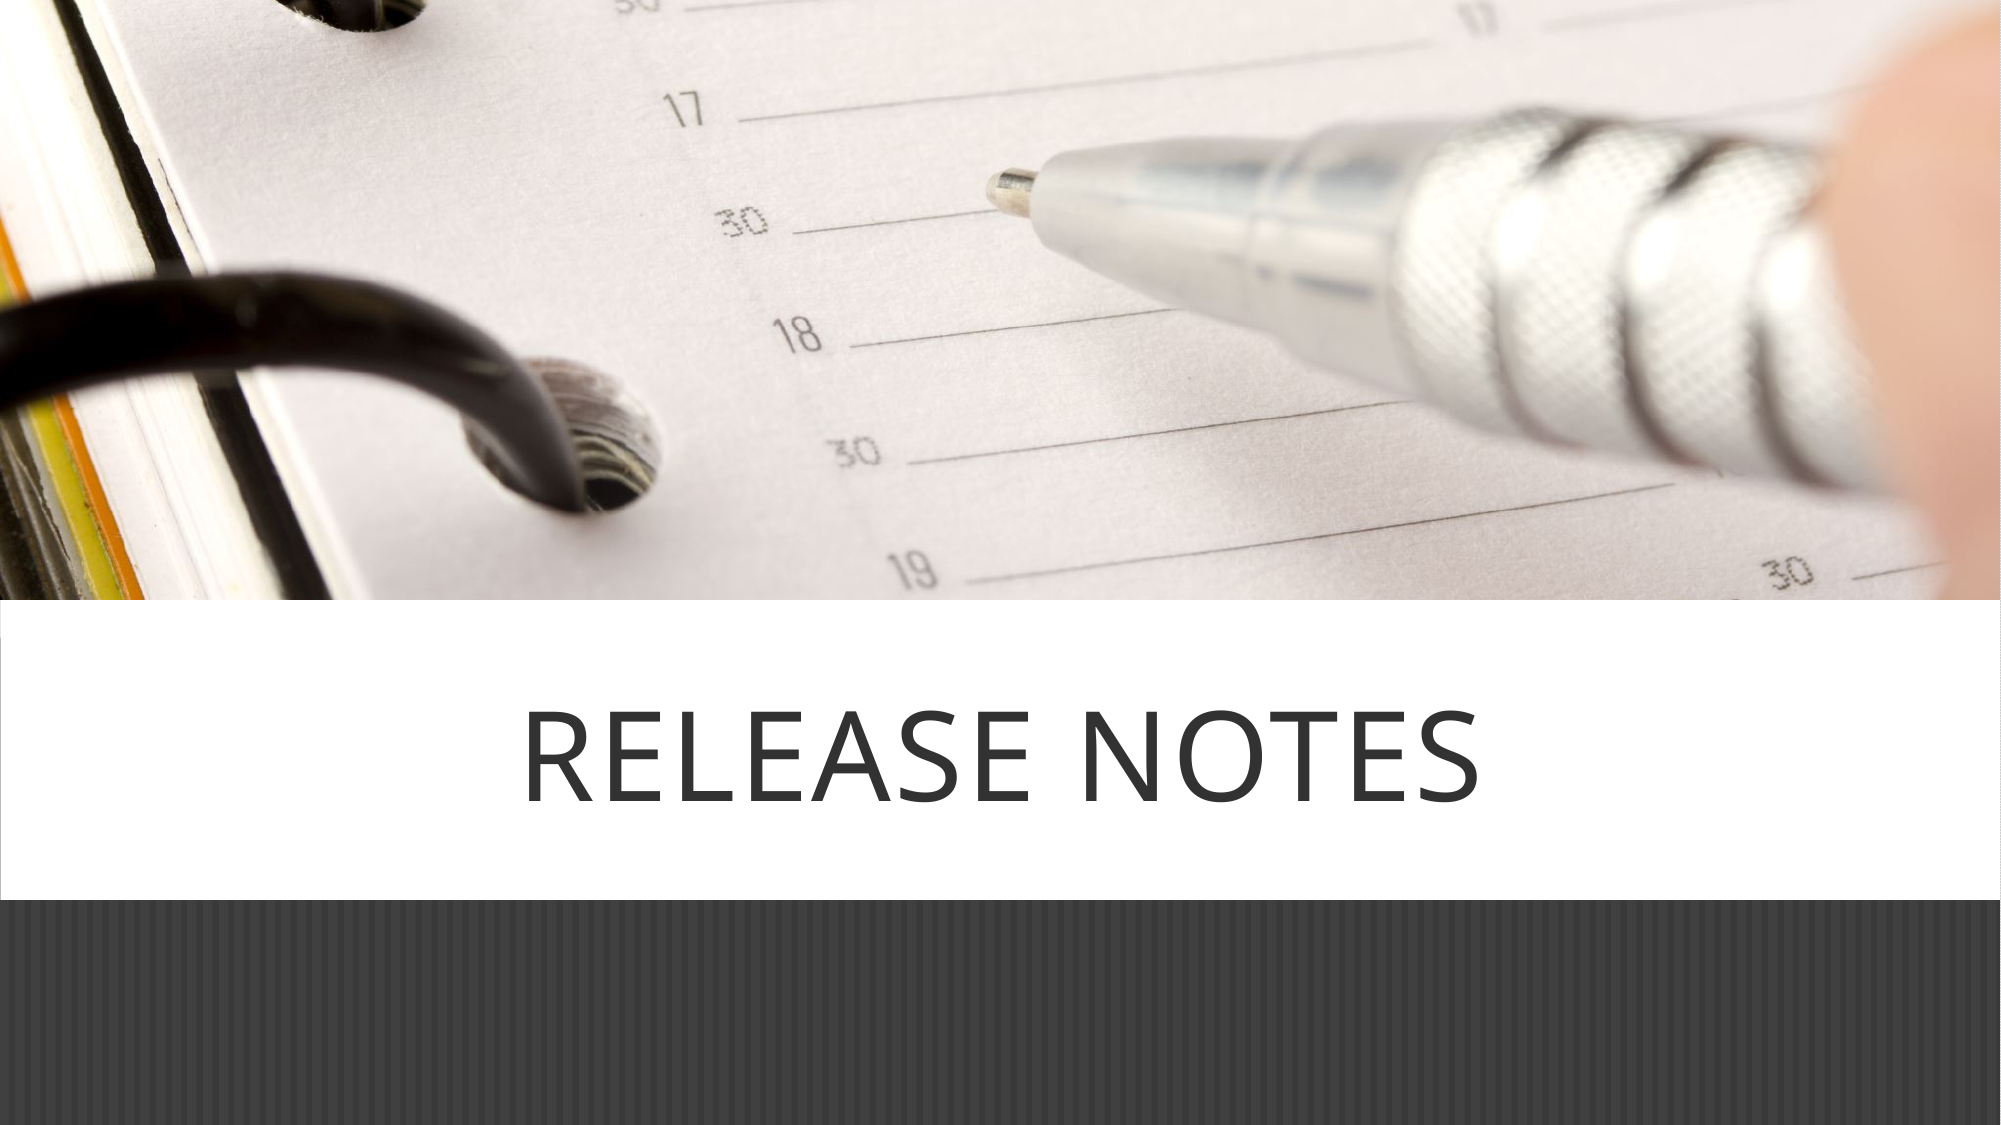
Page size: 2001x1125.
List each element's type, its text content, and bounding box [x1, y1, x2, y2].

text_box [0, 612, 2000, 901]
picture [0, 0, 2000, 601]
title Release Notes [60, 622, 1942, 908]
